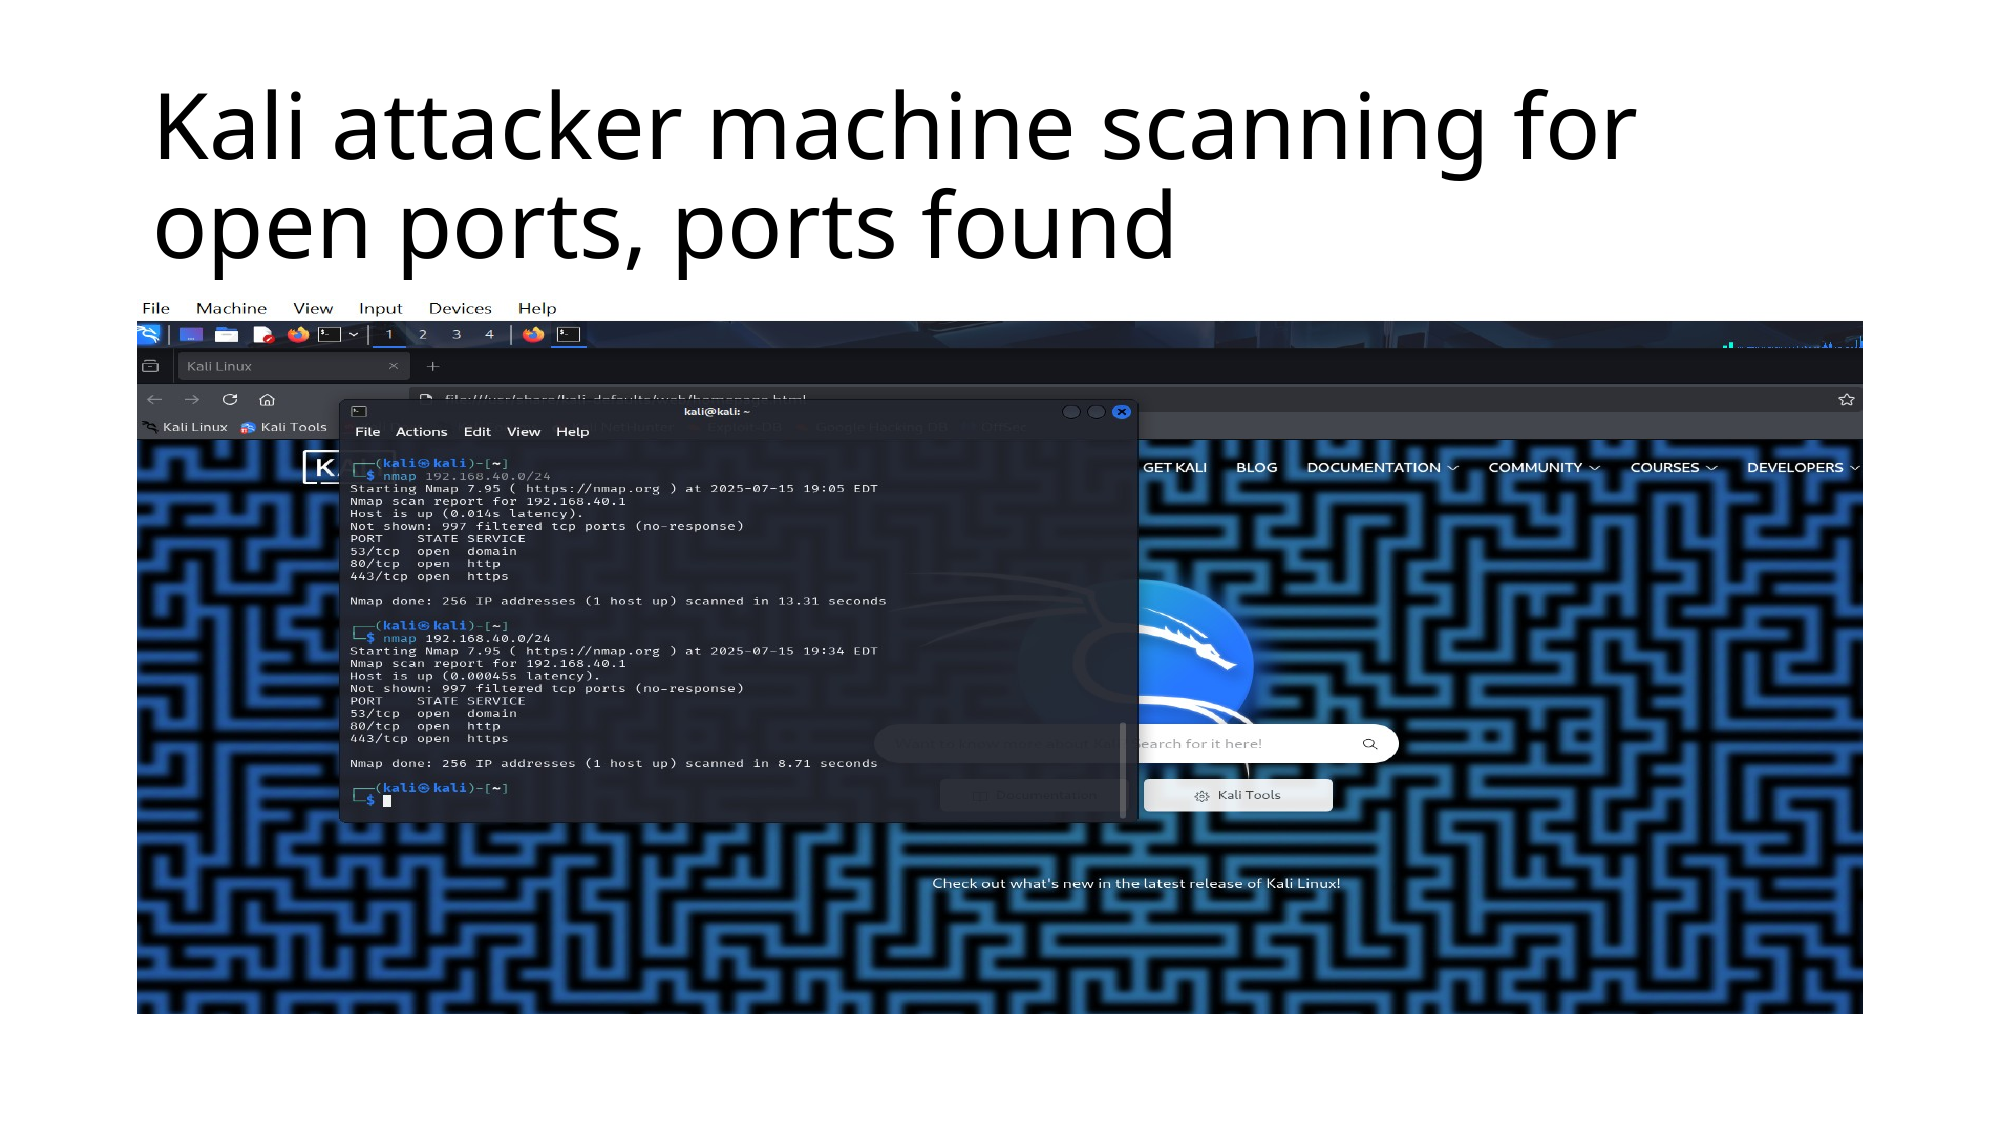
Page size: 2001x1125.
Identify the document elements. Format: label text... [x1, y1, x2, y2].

title Kali attacker machine scanning for open ports, ports found [137, 59, 1863, 299]
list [137, 299, 1863, 1014]
